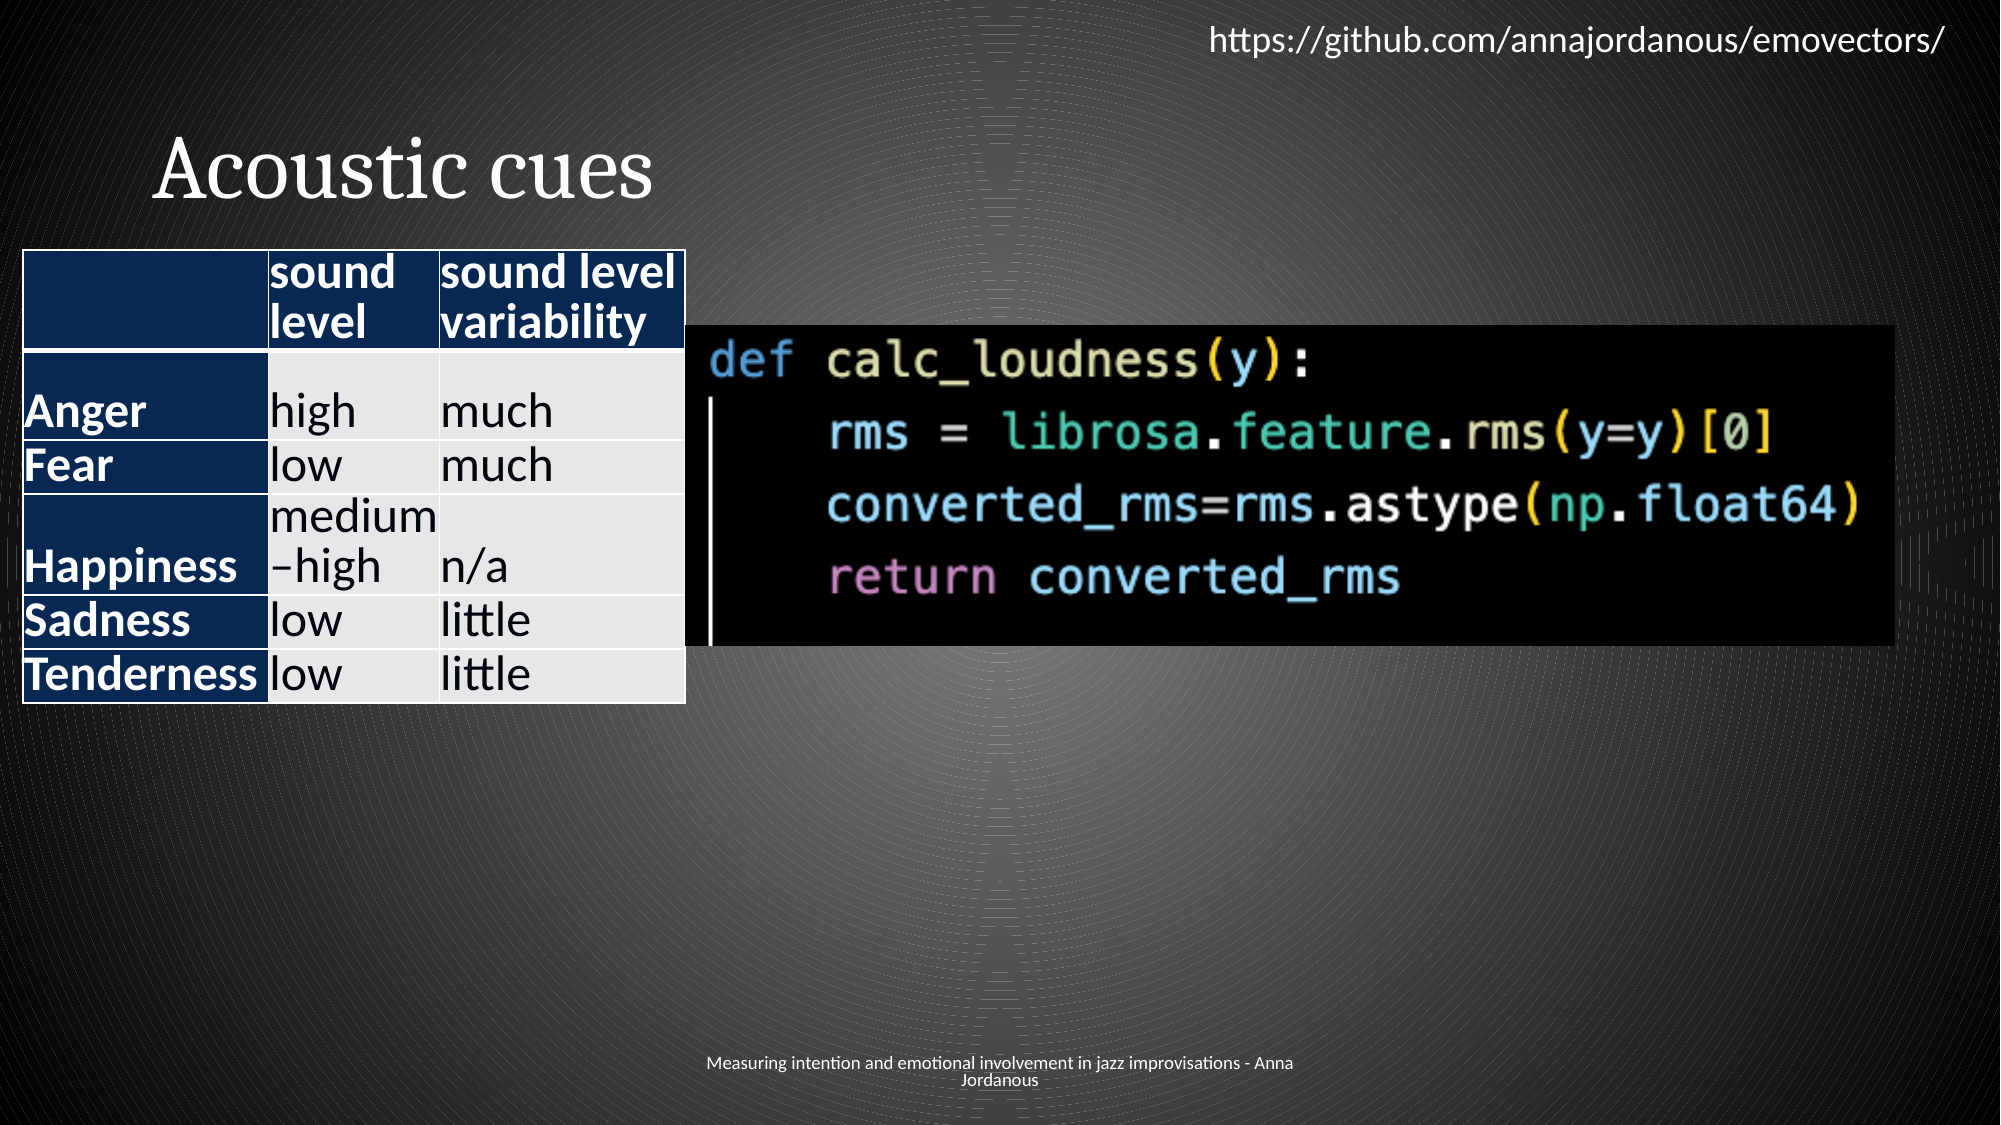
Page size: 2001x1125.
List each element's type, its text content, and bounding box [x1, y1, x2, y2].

table_cell Tenderness [24, 650, 268, 702]
table_cell Happiness [24, 495, 268, 594]
table_header sound level variability [440, 251, 684, 348]
table_cell low [269, 596, 439, 648]
text_box https://github.com/annajordanous/emovectors/ [968, 7, 1970, 68]
table_cell n/a [440, 495, 680, 594]
table_cell medium–high [269, 495, 439, 594]
table_cell little [440, 650, 684, 702]
table_header sound level [269, 251, 439, 348]
table_cell Anger [24, 353, 268, 439]
table_cell low [269, 441, 439, 493]
table_header [24, 251, 268, 348]
table_cell much [440, 353, 680, 439]
table_cell Sadness [24, 596, 268, 648]
table_cell low [269, 650, 439, 702]
picture [685, 325, 1895, 646]
table_cell much [440, 441, 680, 493]
table_cell high [269, 353, 439, 439]
table_cell Fear [24, 441, 268, 493]
table_cell little [440, 596, 680, 648]
title Acoustic cues [137, 59, 1863, 278]
footer Measuring intention and emotional involvement in jazz improvisations - Anna Jordanous [662, 1042, 1338, 1103]
